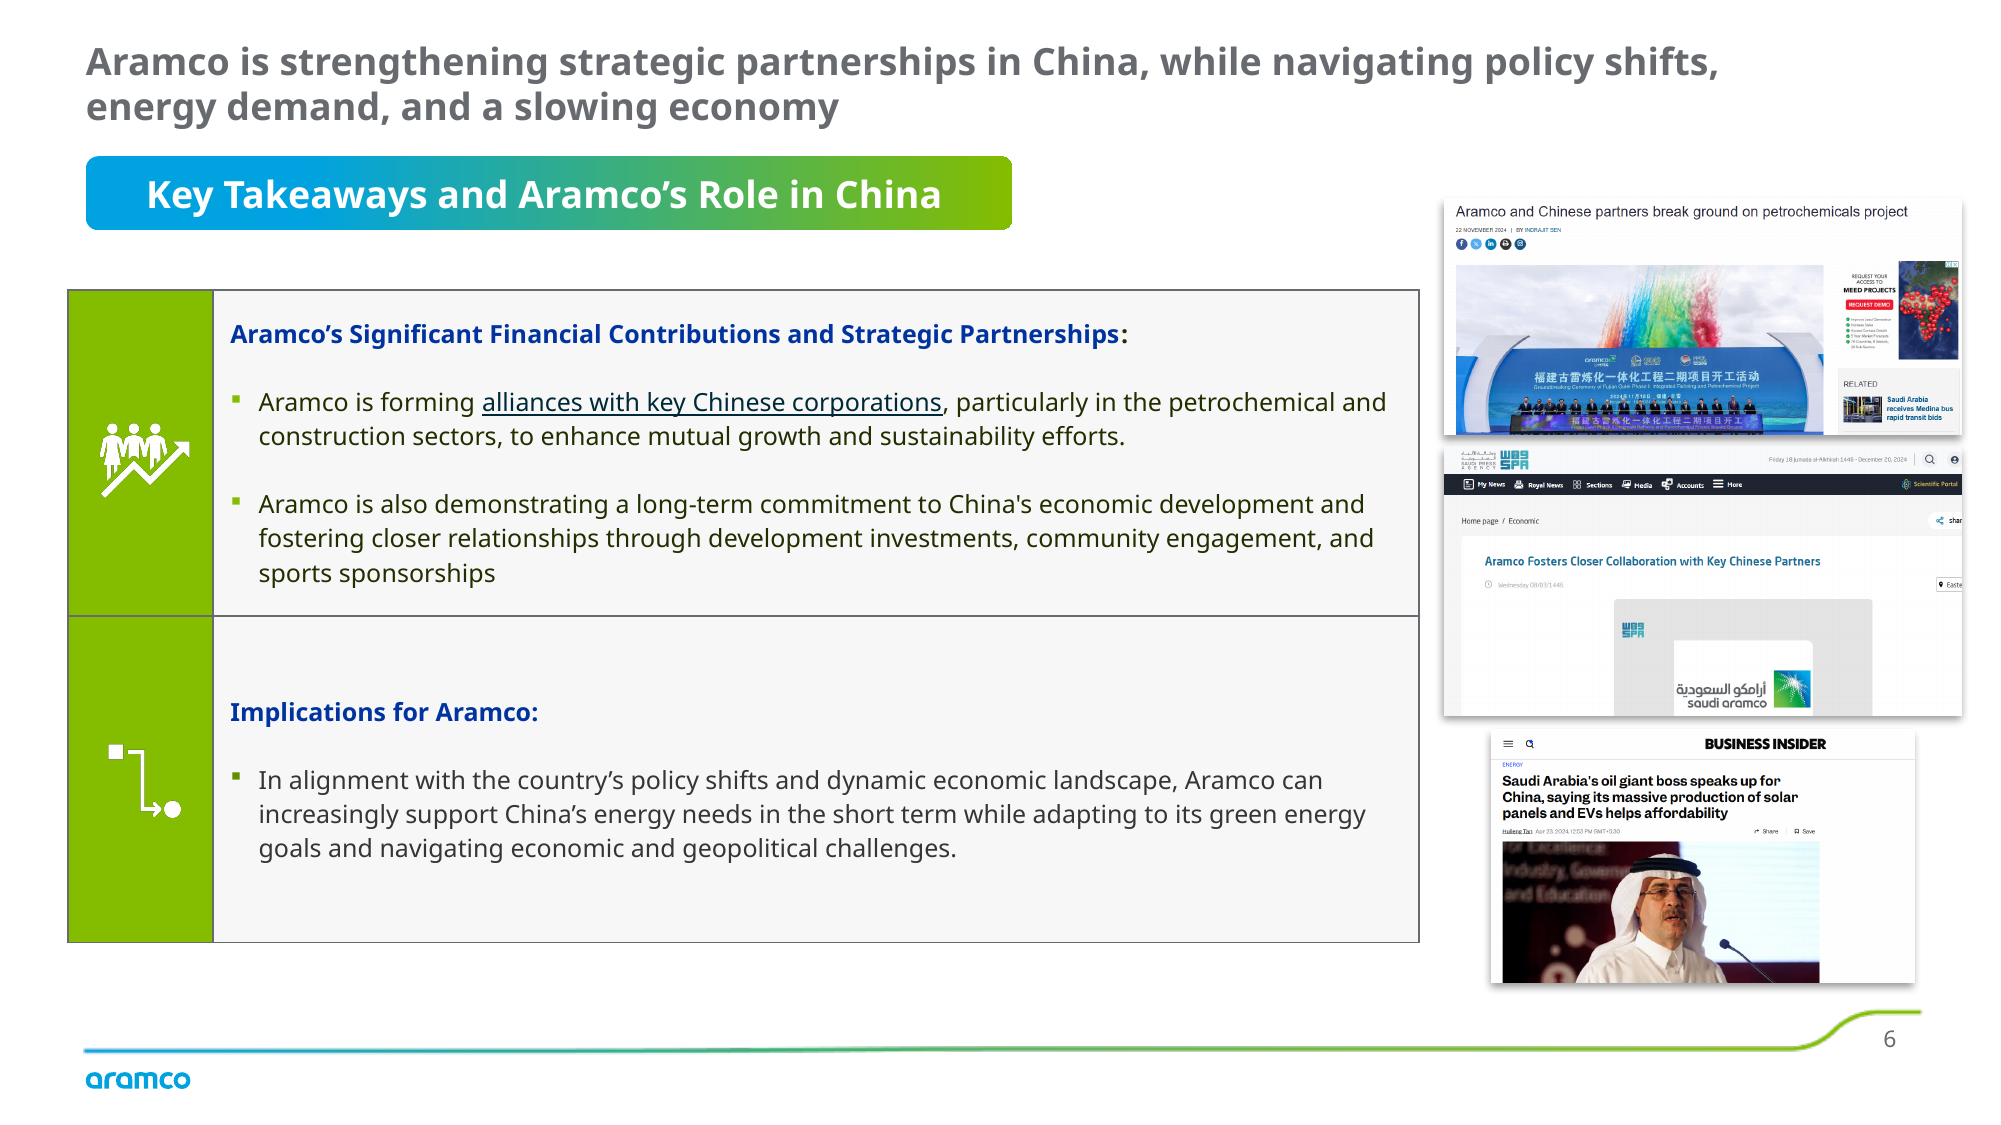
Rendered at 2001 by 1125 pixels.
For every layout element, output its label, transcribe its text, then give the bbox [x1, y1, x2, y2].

picture [92, 407, 196, 511]
table_header Aramco’s Significant Financial Contributions and Strategic Partnerships: Aramco is forming alliances with key Chinese corporations, particularly in the petrochemical and construction sectors, to enhance mutual growth and sustainability efforts. Aramco is also demonstrating a long-term commitment to China's economic development and fostering closer relationships through development investments, community engagement, and sports sponsorships [214, 291, 1418, 615]
picture [1443, 445, 1962, 717]
table_cell [69, 617, 212, 942]
table_cell Implications for Aramco: In alignment with the country’s policy shifts and dynamic economic landscape, Aramco can increasingly support China’s energy needs in the short term while adapting to its green energy goals and navigating economic and geopolitical challenges. [214, 617, 1418, 942]
text_box Key Takeaways and Aramco’s Role in China [85, 156, 1013, 231]
picture [6, 729, 2000, 1125]
picture [1443, 198, 1962, 436]
title Aramco is strengthening strategic partnerships in China, while navigating policy shifts, energy demand, and a slowing economy [85, 29, 1838, 115]
picture [92, 729, 196, 833]
table_header [69, 291, 212, 615]
